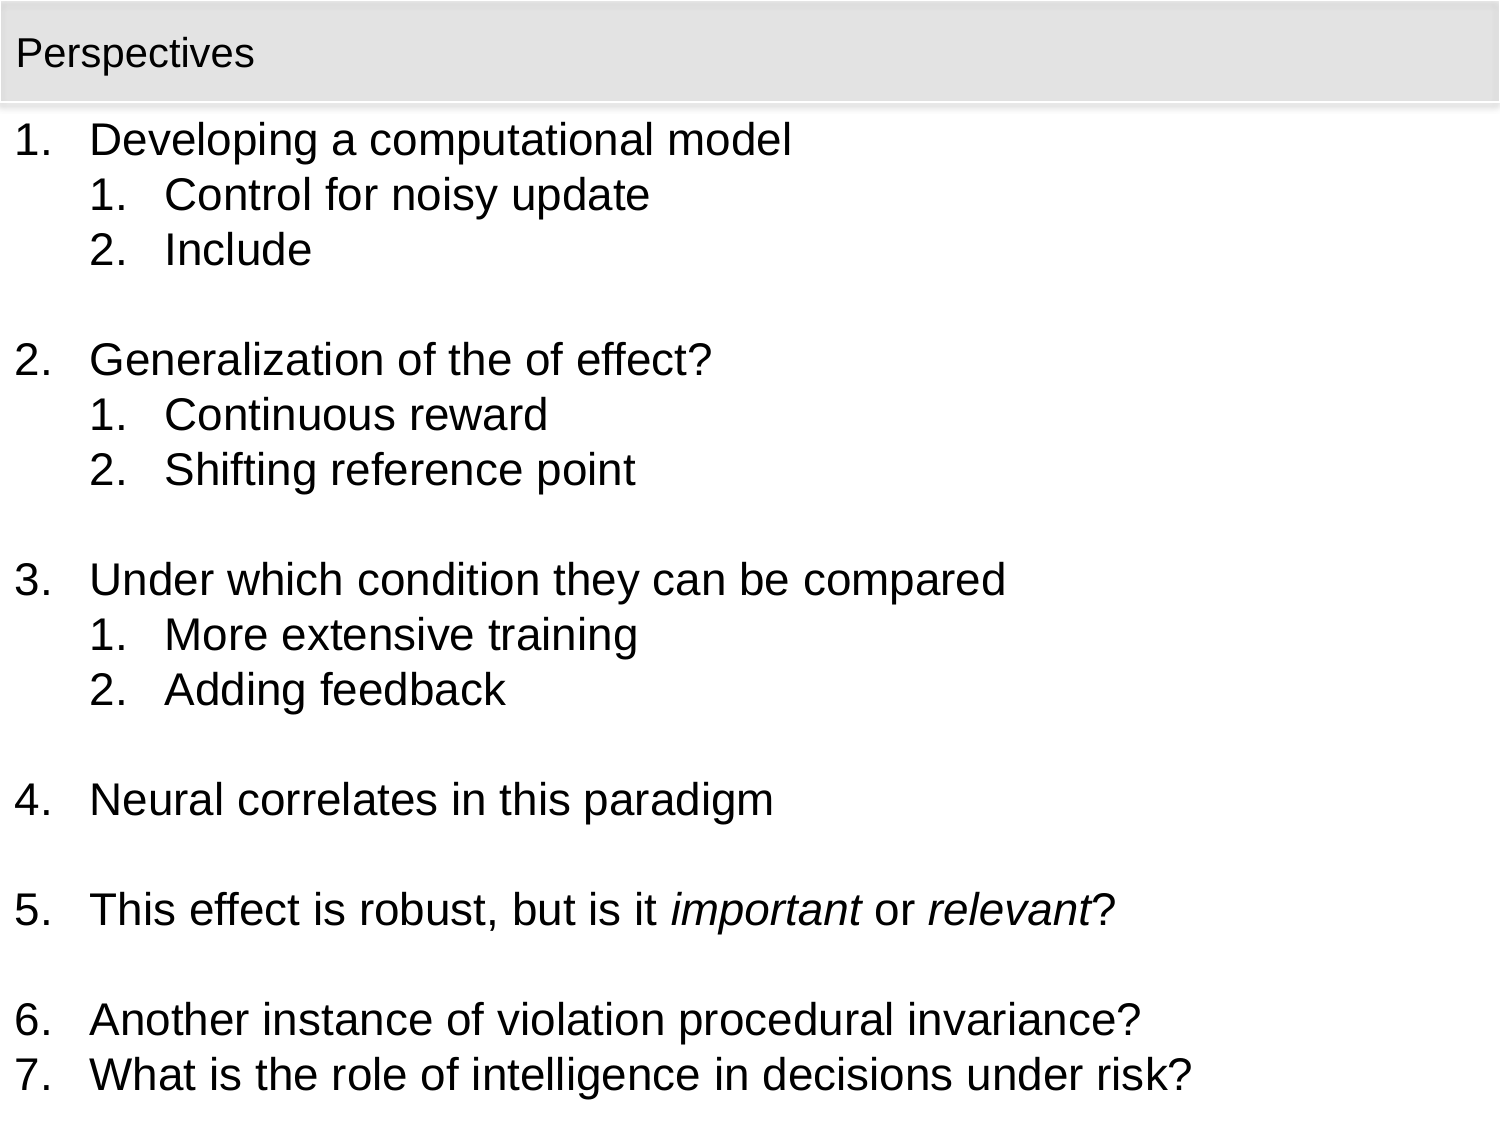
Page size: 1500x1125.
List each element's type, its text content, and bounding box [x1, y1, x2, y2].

text_box [0, 0, 1500, 102]
text_box Perspectives [0, 18, 271, 83]
text_box Developing a computational model Control for noisy update Include Generalization of the of effect? Continuous reward Shifting reference point Under which condition they can be compared More extensive training Adding feedback Neural correlates in this paradigm This effect is robust, but is it important or relevant? Another instance of violation procedural invariance? What is the role of intelligence in decisions under risk? [0, 102, 1500, 1125]
